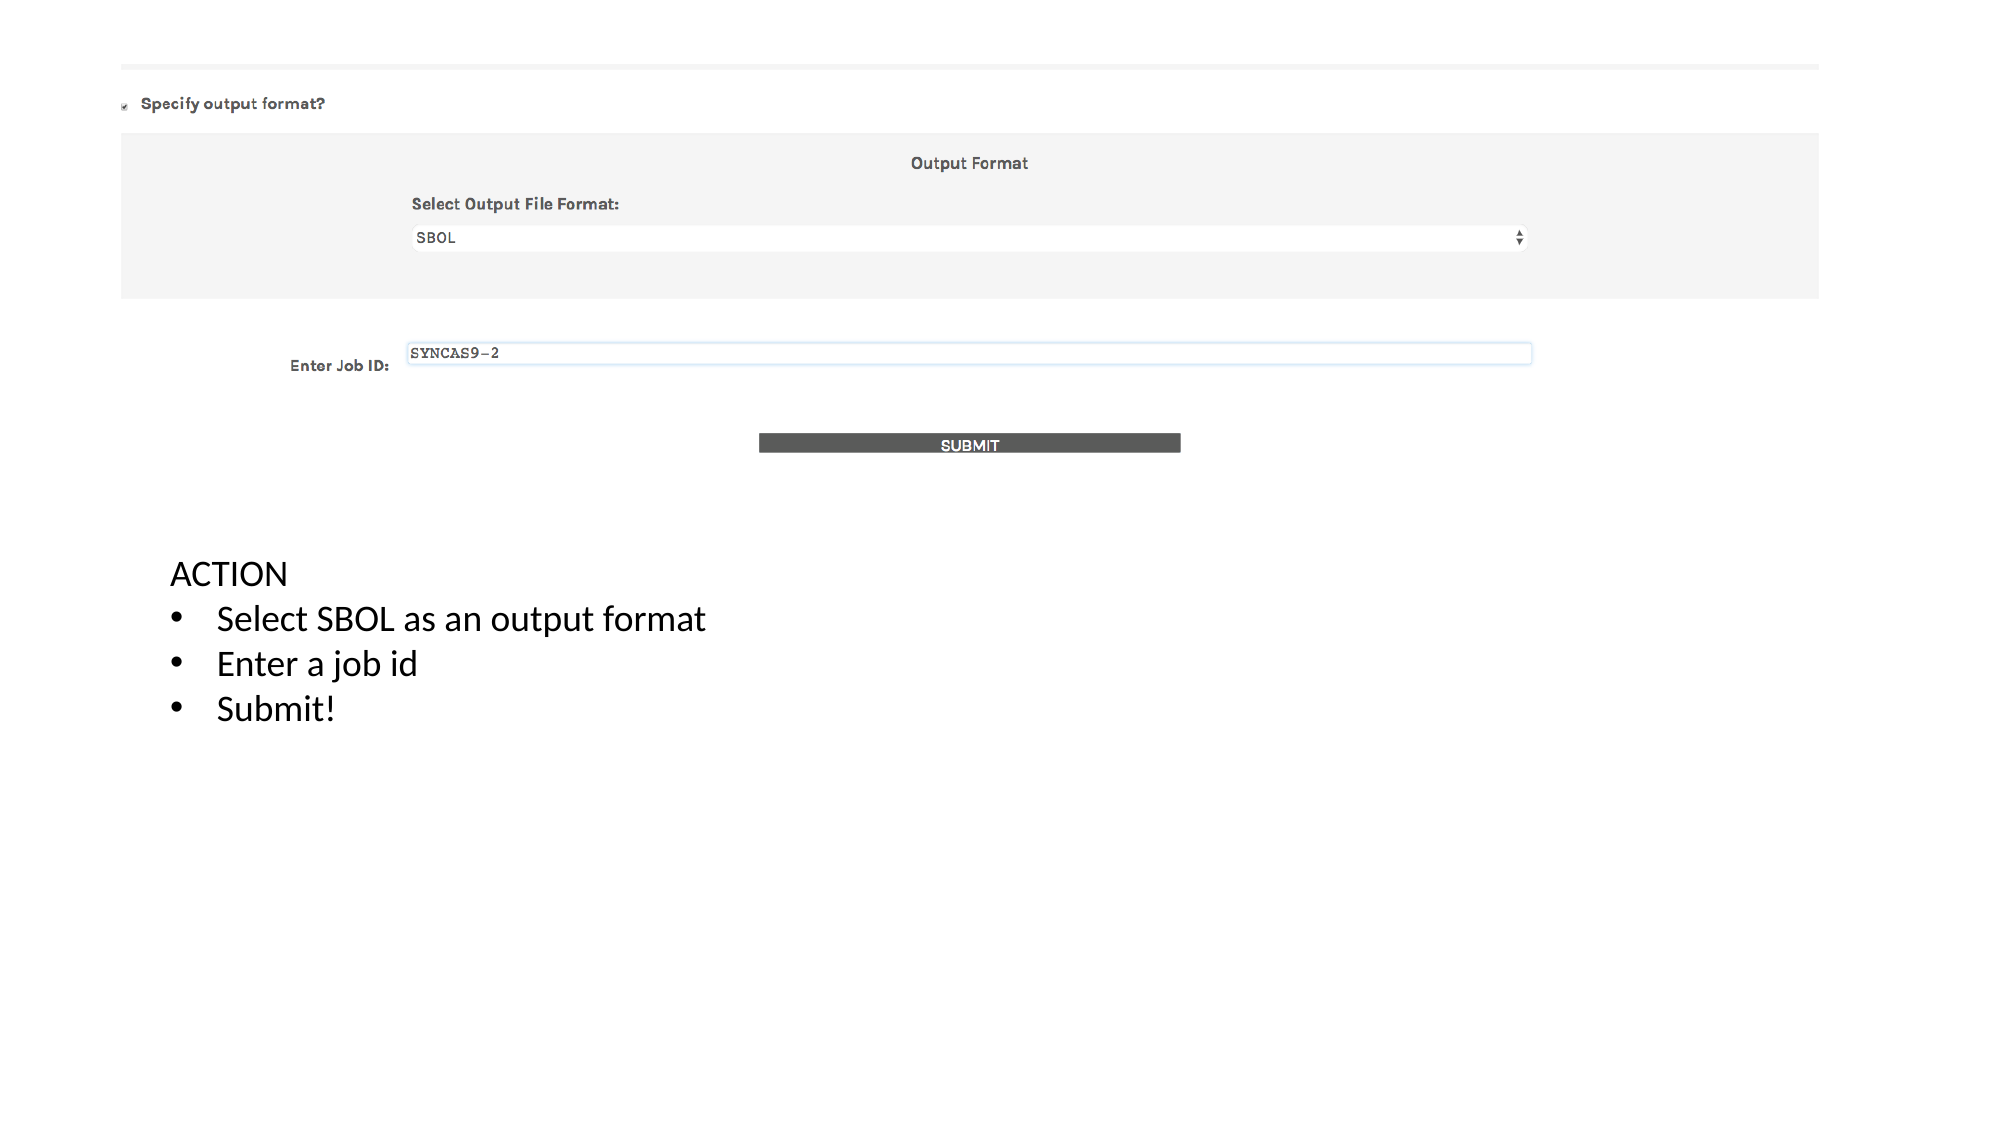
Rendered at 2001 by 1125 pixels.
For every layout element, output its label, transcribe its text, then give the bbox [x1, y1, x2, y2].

picture [0, 64, 2000, 473]
text_box ACTION Select SBOL as an output format Enter a job id Submit! [155, 541, 723, 737]
